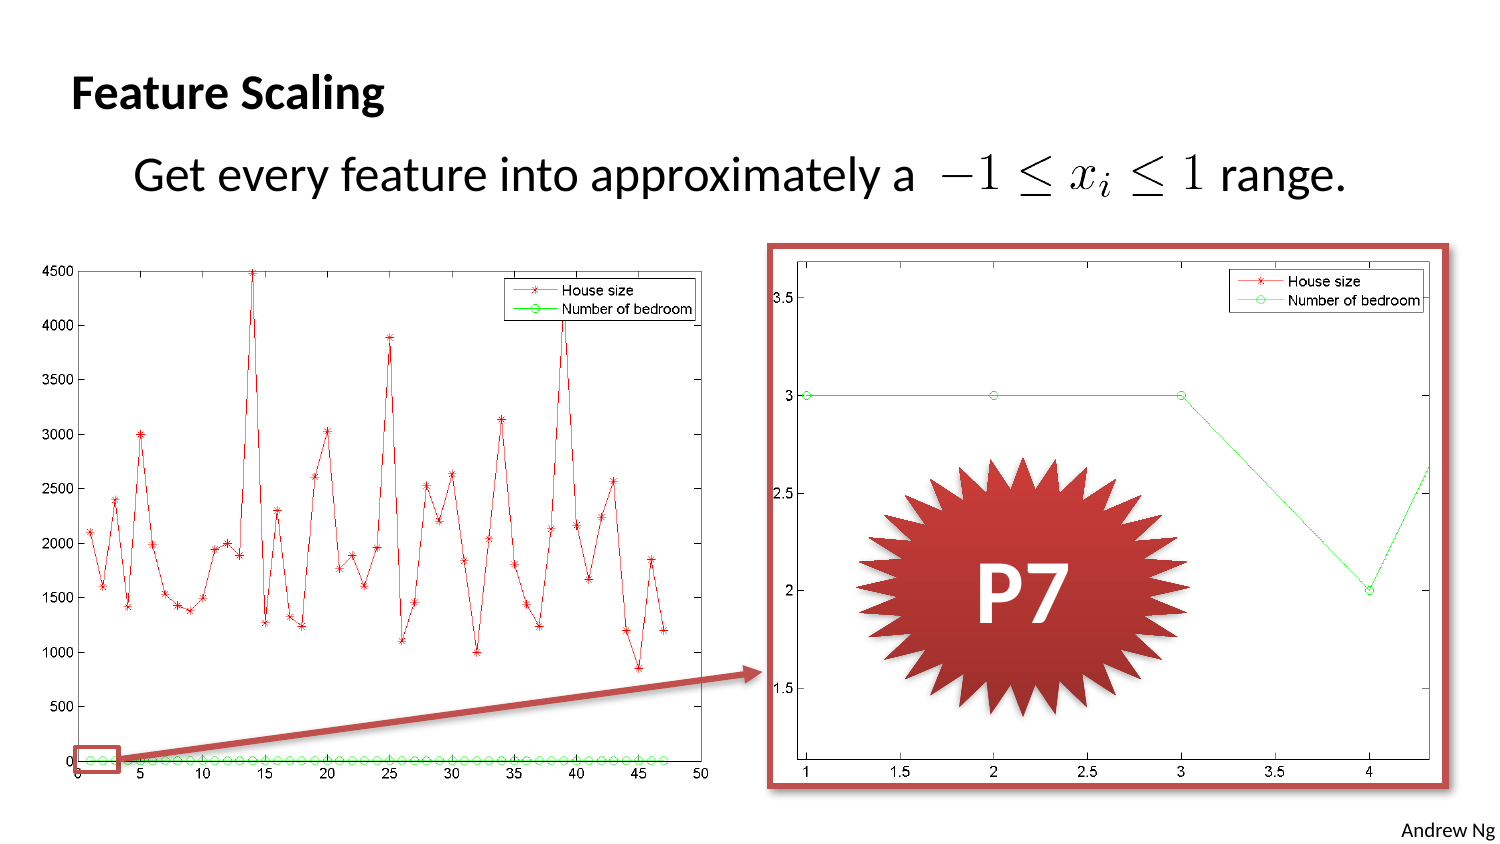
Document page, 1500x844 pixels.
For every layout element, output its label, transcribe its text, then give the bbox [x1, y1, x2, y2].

text_box Get every feature into approximately a range. [118, 134, 1425, 209]
picture [942, 154, 1202, 197]
picture [772, 249, 1443, 784]
text_box Feature Scaling [56, 52, 1438, 128]
picture [24, 259, 726, 789]
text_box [118, 671, 763, 760]
